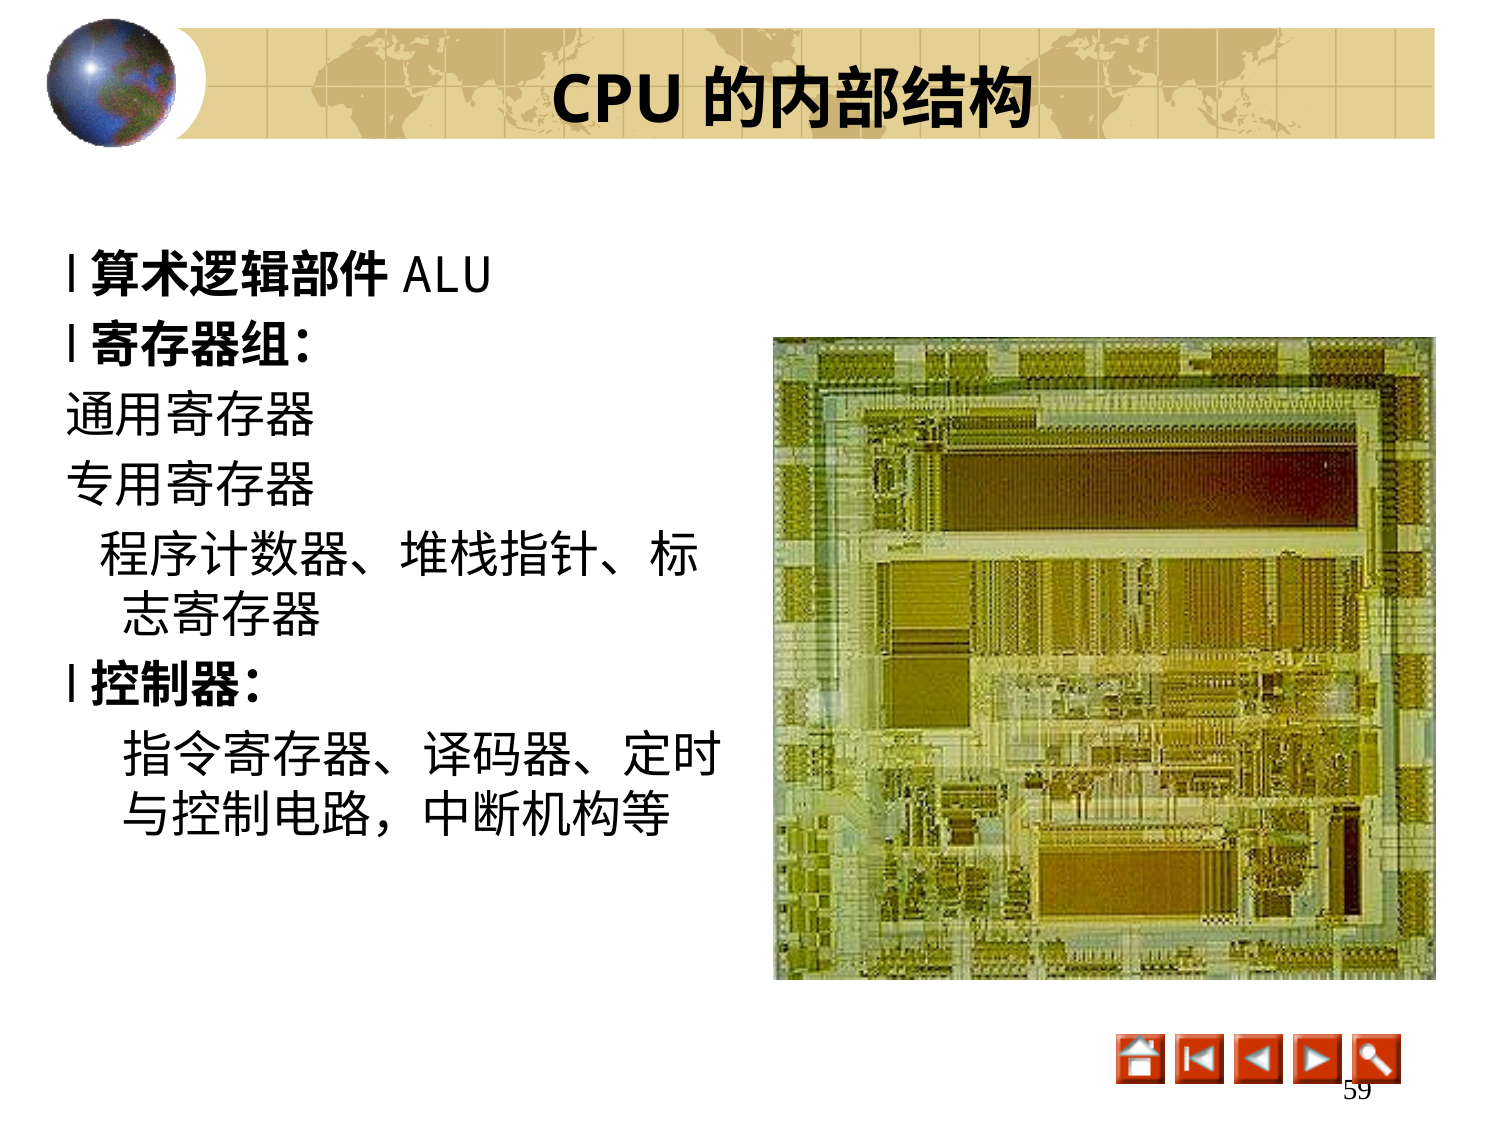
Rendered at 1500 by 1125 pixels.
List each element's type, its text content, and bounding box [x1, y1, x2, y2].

slide_number 59 [1074, 1037, 1388, 1113]
title CPU的内部结构 [154, 37, 1431, 156]
list l算术逻辑部件ALU l寄存器组： 通用寄存器 专用寄存器 程序计数器、堆栈指针、标志寄存器 l控制器： 指令寄存器、译码器、定时与控制电路，中断机构等 [49, 234, 758, 948]
picture [42, 14, 190, 151]
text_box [1115, 1034, 1401, 1084]
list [773, 337, 1436, 980]
